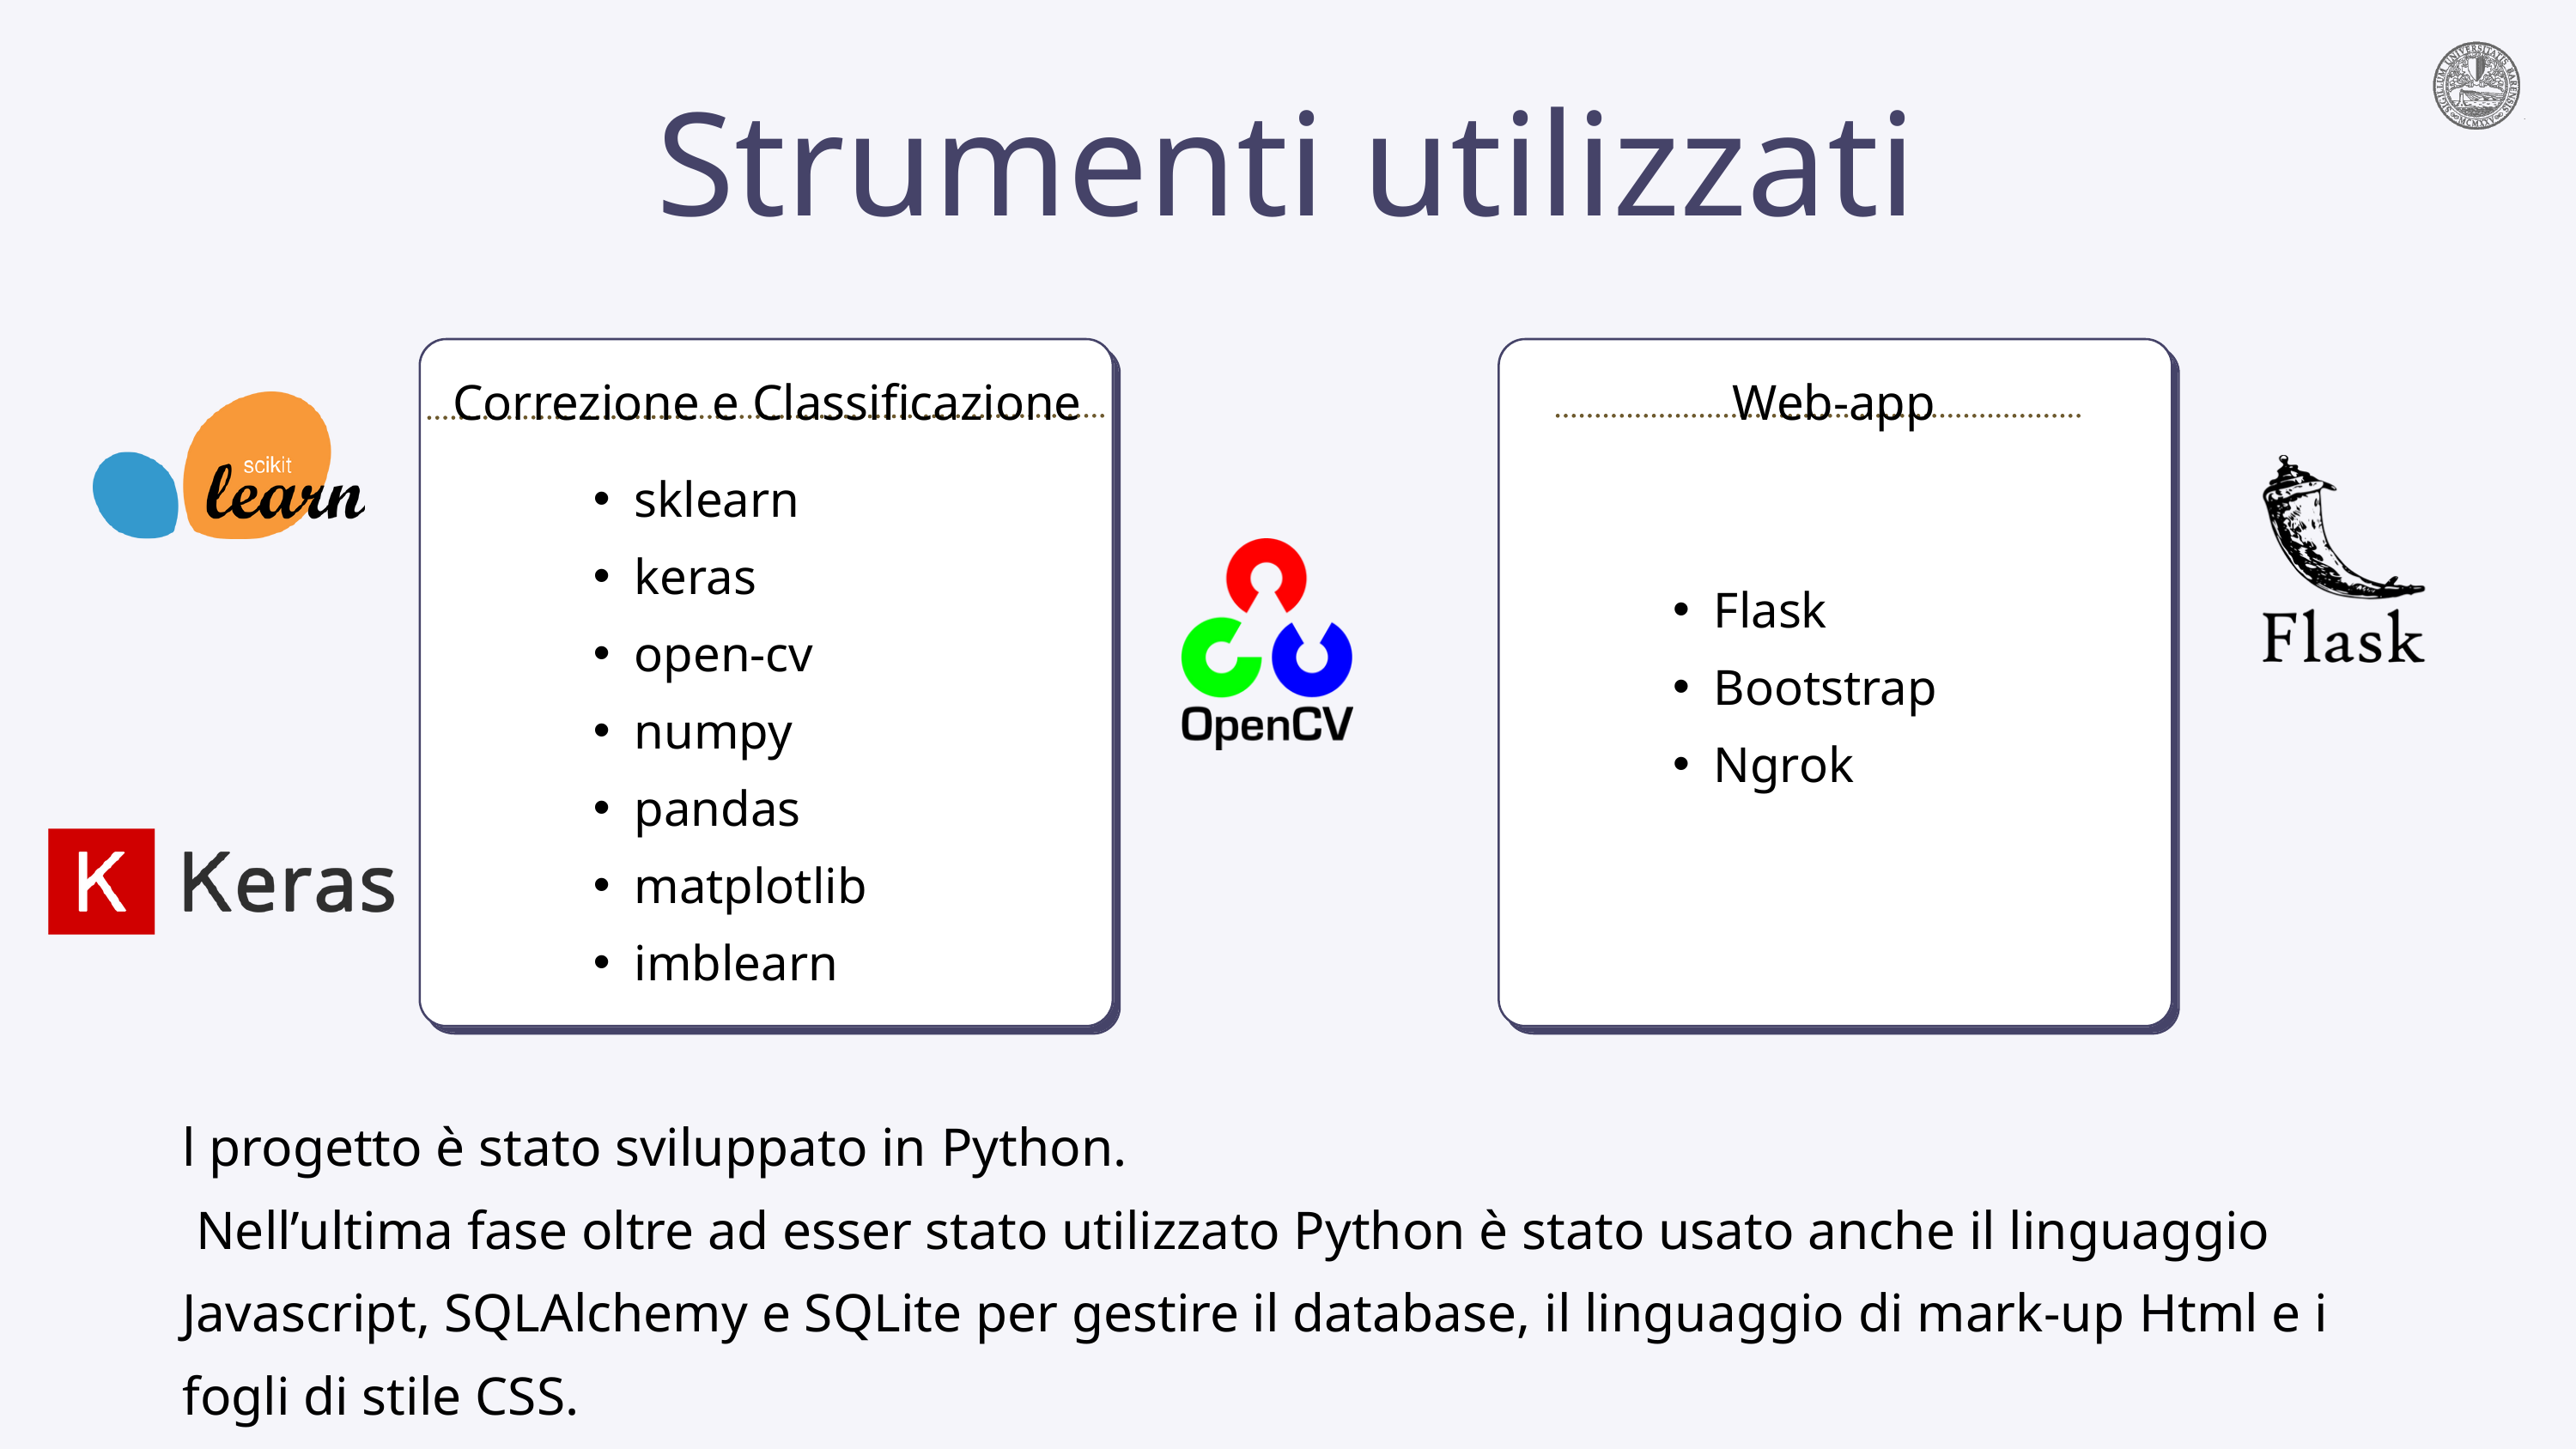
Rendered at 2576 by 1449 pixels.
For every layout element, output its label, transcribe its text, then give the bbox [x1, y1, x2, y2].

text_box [1497, 337, 2180, 1035]
picture [46, 827, 419, 936]
picture [2204, 455, 2482, 664]
picture [92, 391, 365, 539]
text_box Strumenti utilizzati [279, 101, 2294, 246]
picture [1181, 538, 1353, 750]
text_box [418, 337, 1121, 1035]
text_box l progetto è stato sviluppato in Python. Nell’ultima fase oltre ad esser stato utilizzato Python è stato usato anche il linguaggio Javascript, SQLAlchemy e SQLite per gestire il database, il linguaggio di mark-up Html e i fogli di stile CSS. [182, 1093, 2446, 1426]
picture [2431, 40, 2526, 130]
